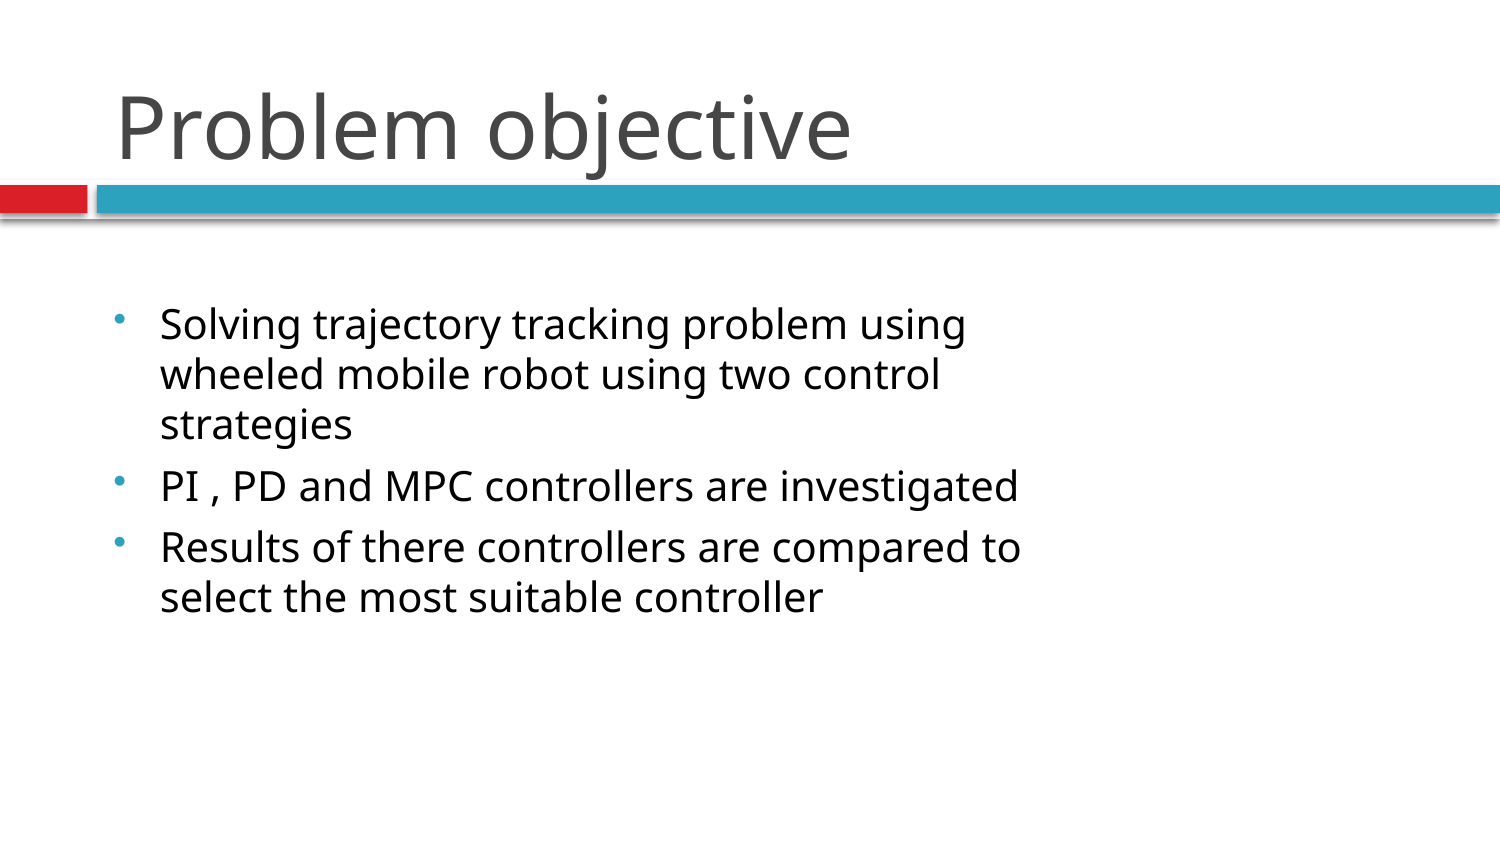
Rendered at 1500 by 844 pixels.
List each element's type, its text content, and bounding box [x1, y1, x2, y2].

title Problem objective [99, 19, 1438, 185]
list Solving trajectory tracking problem using wheeled mobile robot using two control strategies PI , PD and MPC controllers are investigated Results of there controllers are compared to select the most suitable controller [99, 196, 1150, 722]
